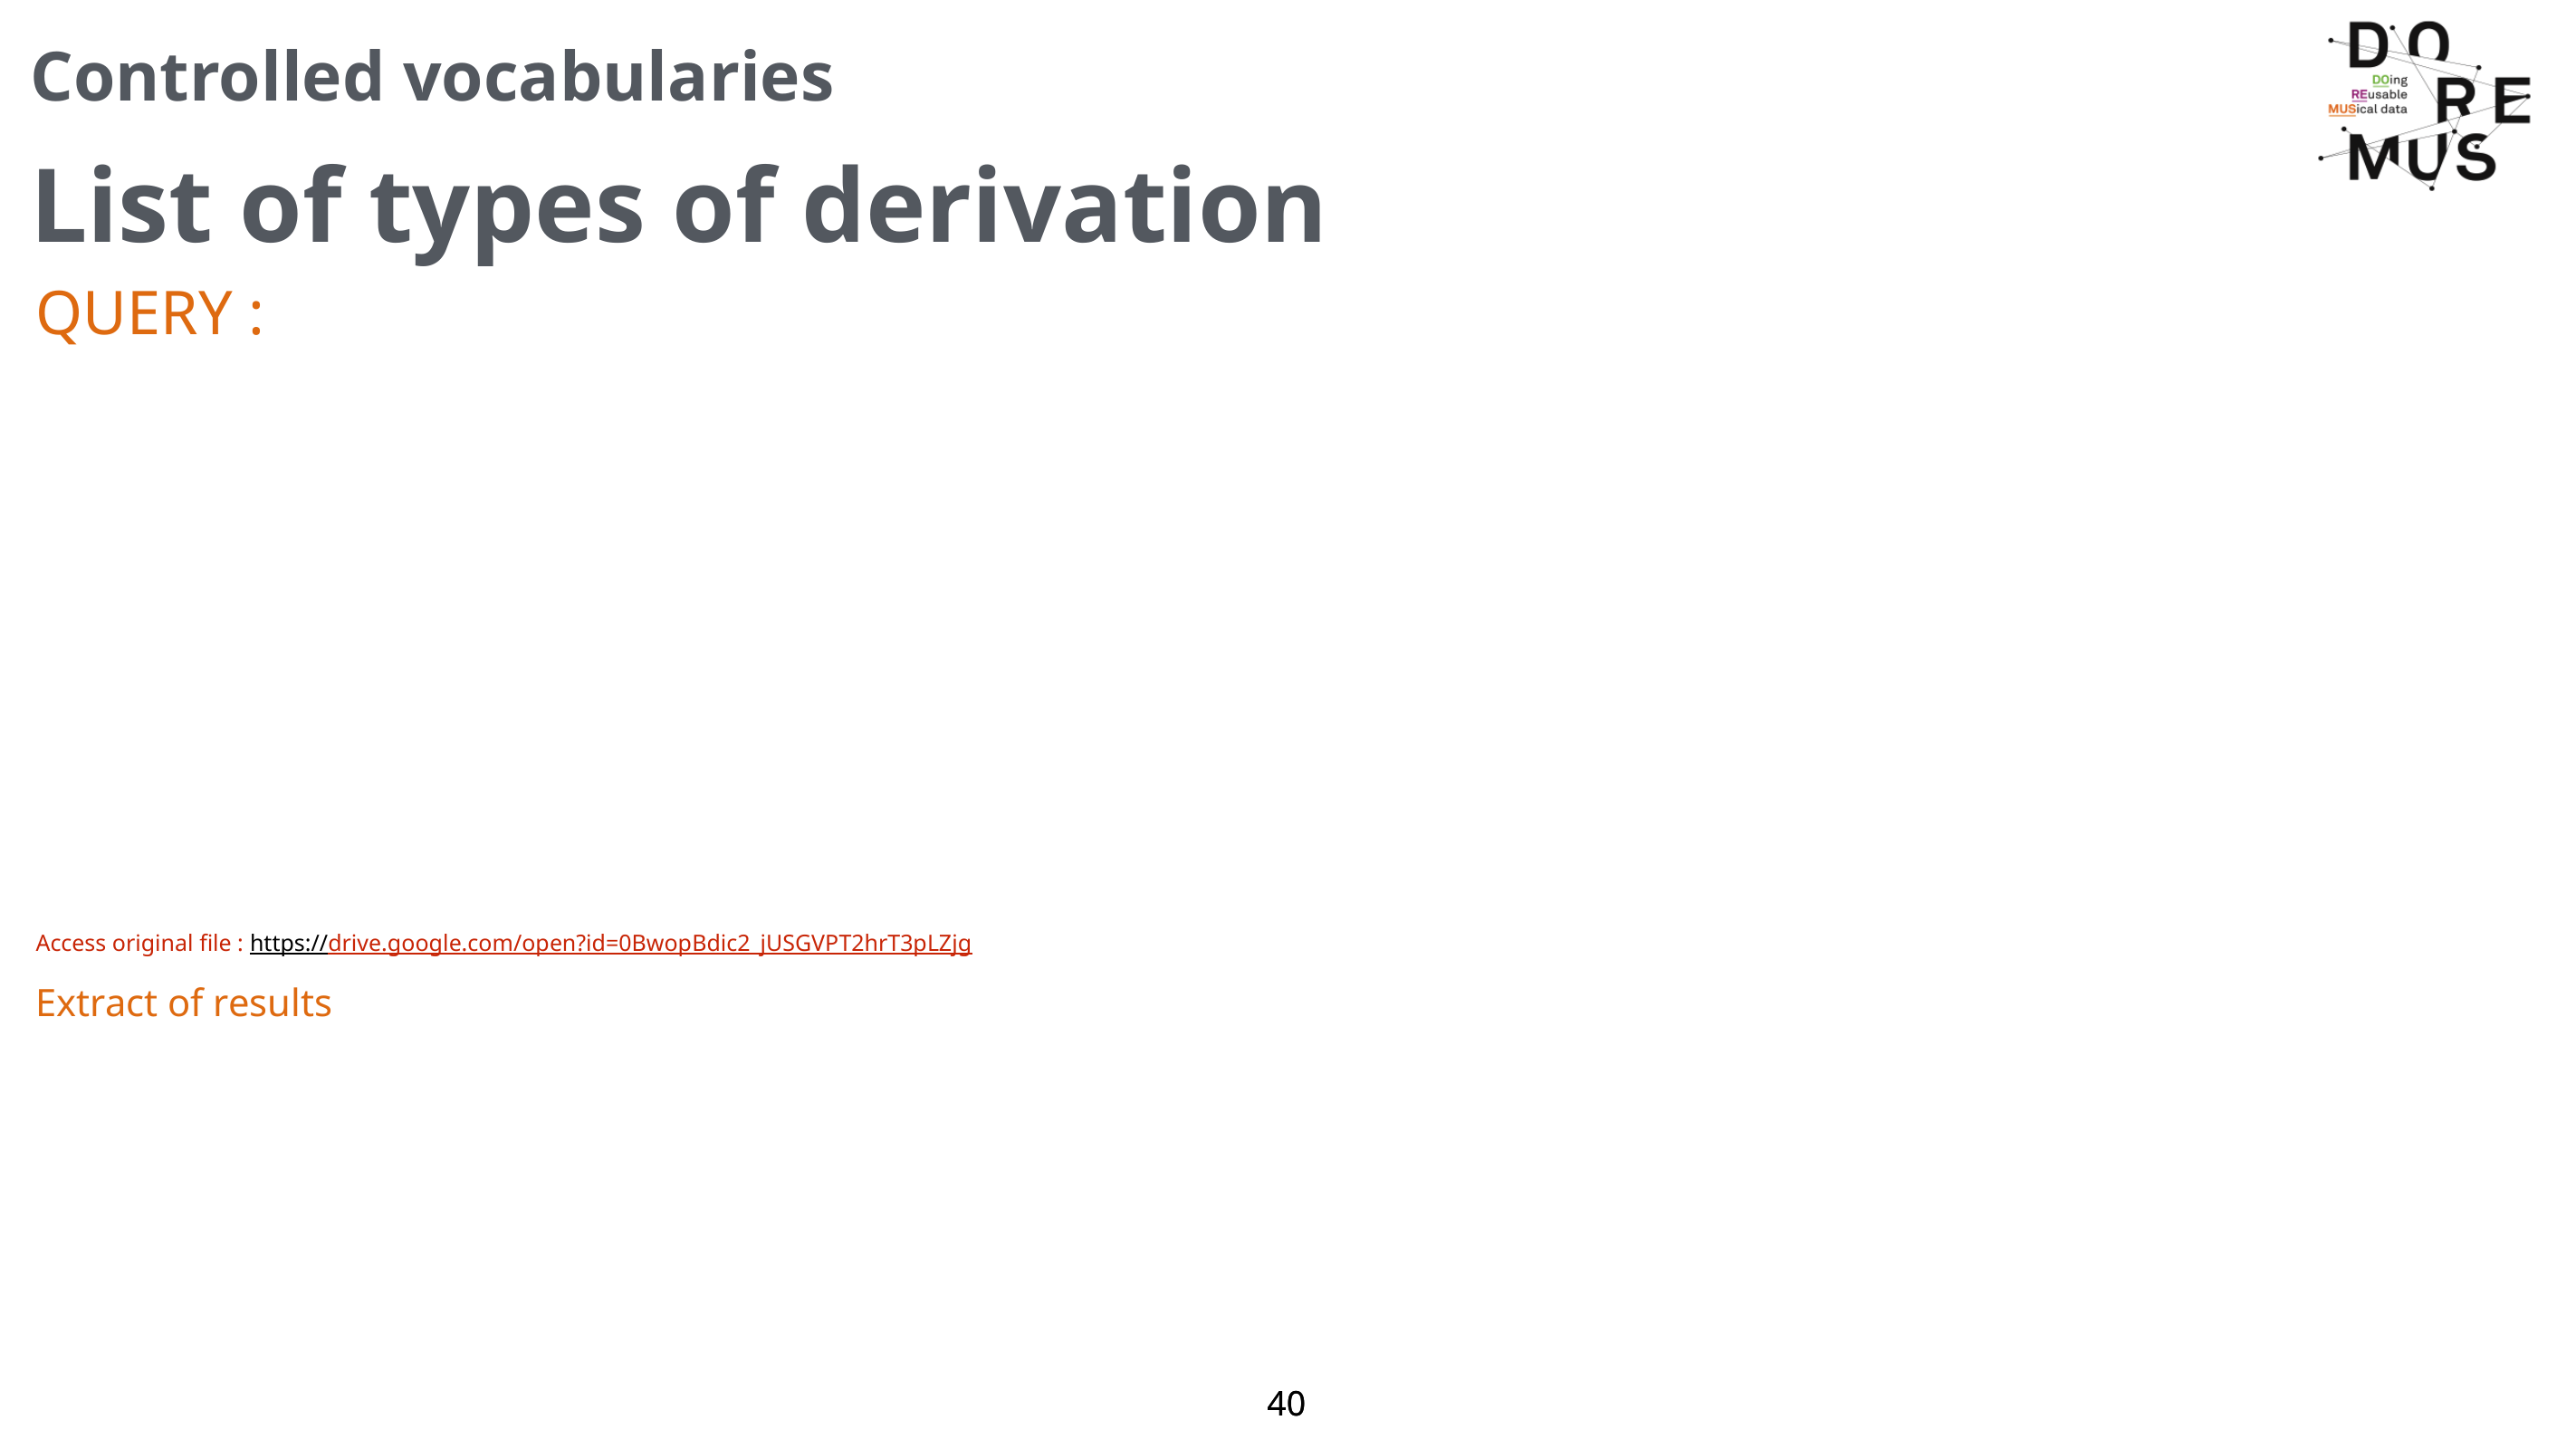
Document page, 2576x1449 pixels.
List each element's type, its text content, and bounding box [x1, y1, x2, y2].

title Controlled vocabularies [22, 14, 2221, 133]
picture [2313, 14, 2534, 194]
text_box 40 [1195, 1374, 1378, 1436]
list List of types of derivation [22, 133, 2221, 267]
text_box Extract of results [22, 972, 1546, 1032]
text_box QUERY : [22, 267, 2303, 353]
text_box Access original file : https://drive.google.com/open?id=0BwopBdic2_jUSGVPT2hrT3pLZjg [22, 921, 2221, 966]
